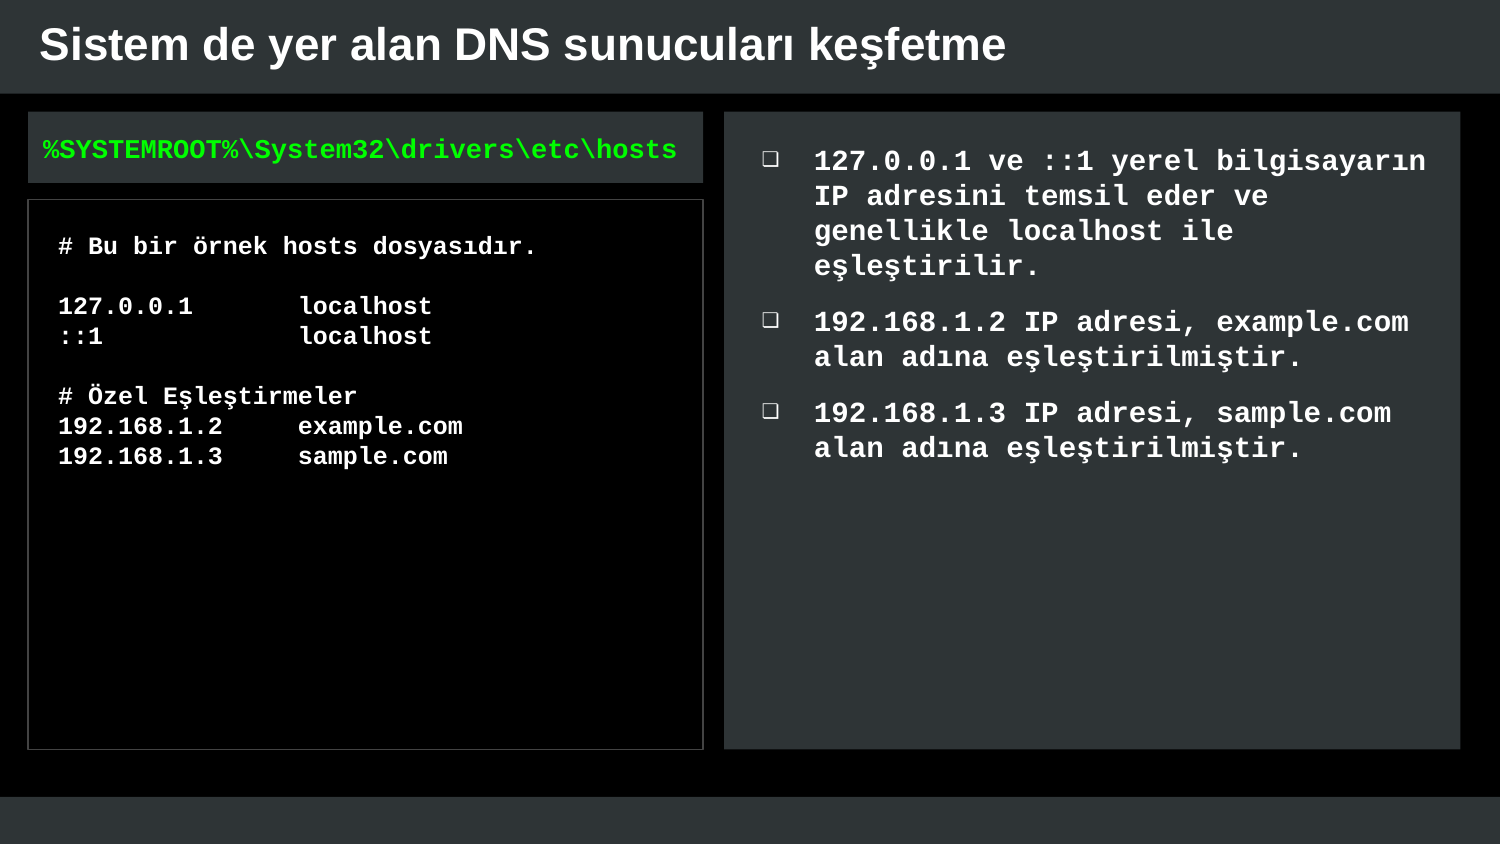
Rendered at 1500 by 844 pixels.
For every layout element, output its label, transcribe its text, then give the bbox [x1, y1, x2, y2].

list 127.0.0.1 ve ::1 yerel bilgisayarın IP adresini temsil eder ve genellikle localhost ile eşleştirilir. 192.168.1.2 IP adresi, example.com alan adına eşleştirilmiştir. 192.168.1.3 IP adresi, sample.com alan adına eşleştirilmiştir. [724, 111, 1461, 750]
title Sistem de yer alan DNS sunucuları keşfetme [24, 0, 1313, 85]
list %SYSTEMROOT%\System32\drivers\etc\hosts [28, 111, 704, 183]
list # Bu bir örnek hosts dosyasıdır. 127.0.0.1 localhost ::1 localhost # Özel Eşleştirmeler 192.168.1.2 example.com 192.168.1.3 sample.com [28, 199, 704, 750]
